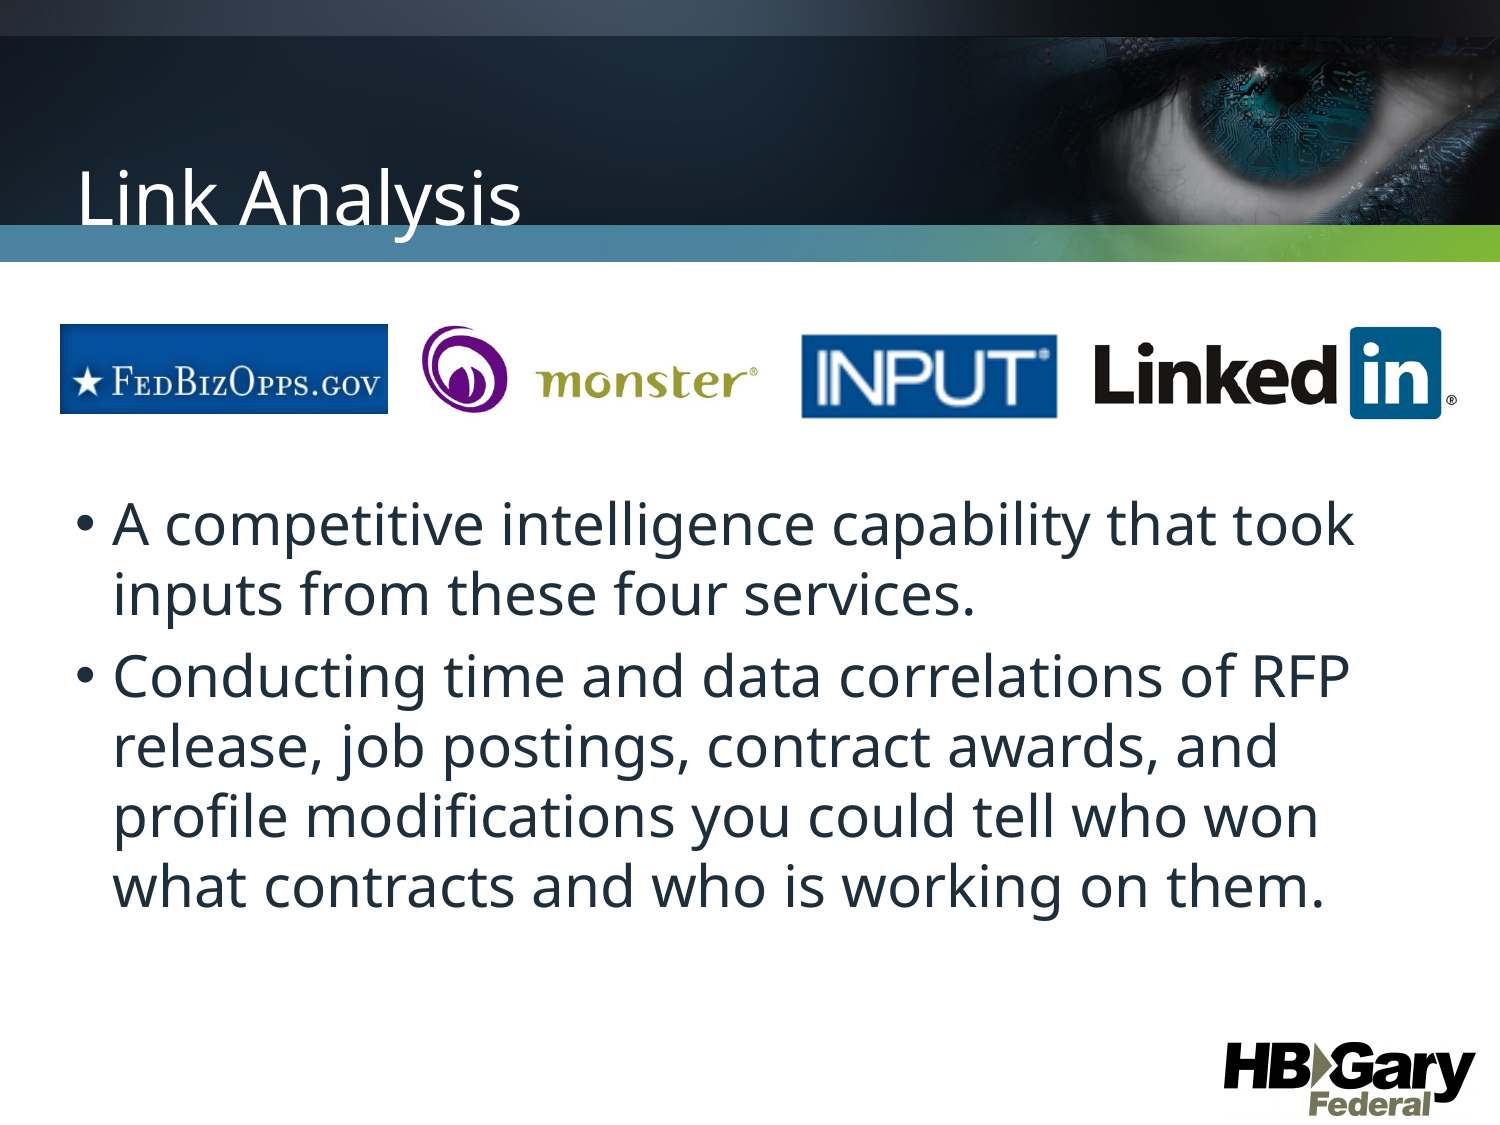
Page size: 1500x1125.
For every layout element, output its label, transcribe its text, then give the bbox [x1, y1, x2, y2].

title Link Analysis [74, 52, 1063, 241]
picture [0, 0, 1500, 1125]
list A competitive intelligence capability that took inputs from these four services. Conducting time and data correlations of RFP release, job postings, contract awards, and profile modifications you could tell who won what contracts and who is working on them. [74, 487, 1426, 1013]
